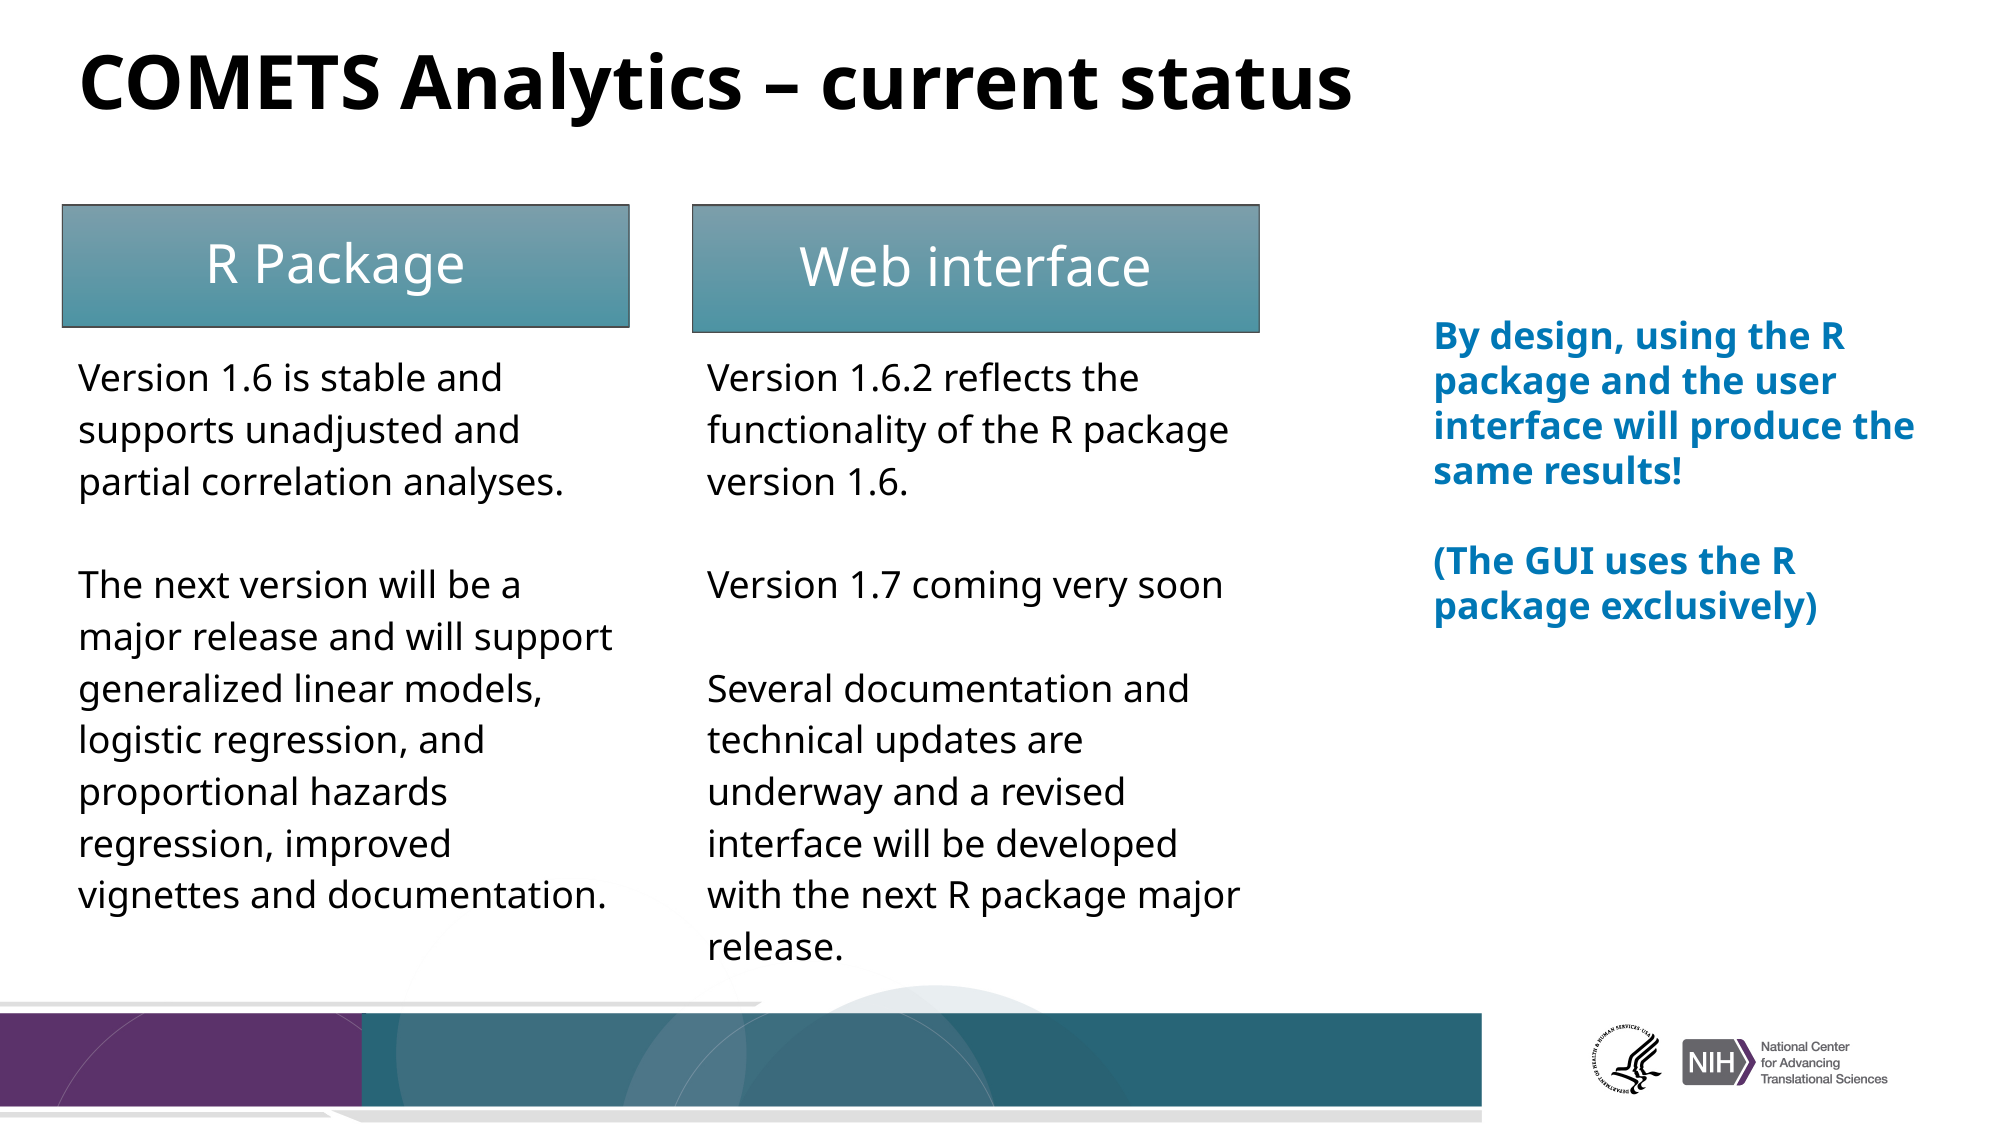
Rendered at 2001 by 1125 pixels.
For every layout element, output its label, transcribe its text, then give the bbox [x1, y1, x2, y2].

title COMETS Analytics – current status [63, 0, 1979, 134]
text_box Version 1.6.2 reflects the functionality of the R package version 1.6. Version 1.7 coming very soon Several documentation and technical updates are underway and a revised interface will be developed with the next R package major release. [692, 332, 1260, 942]
text_box R Package [61, 202, 610, 330]
text_box [610, 204, 630, 328]
text_box Web interface [692, 204, 1260, 332]
picture [0, 0, 2000, 1125]
text_box Version 1.6 is stable and supports unadjusted and partial correlation analyses. The next version will be a major release and will support generalized linear models, logistic regression, and proportional hazards regression, improved vignettes and documentation. [63, 332, 631, 996]
text_box By design, using the R package and the user interface will produce the same results! (The GUI uses the R package exclusively) [1418, 304, 1960, 635]
